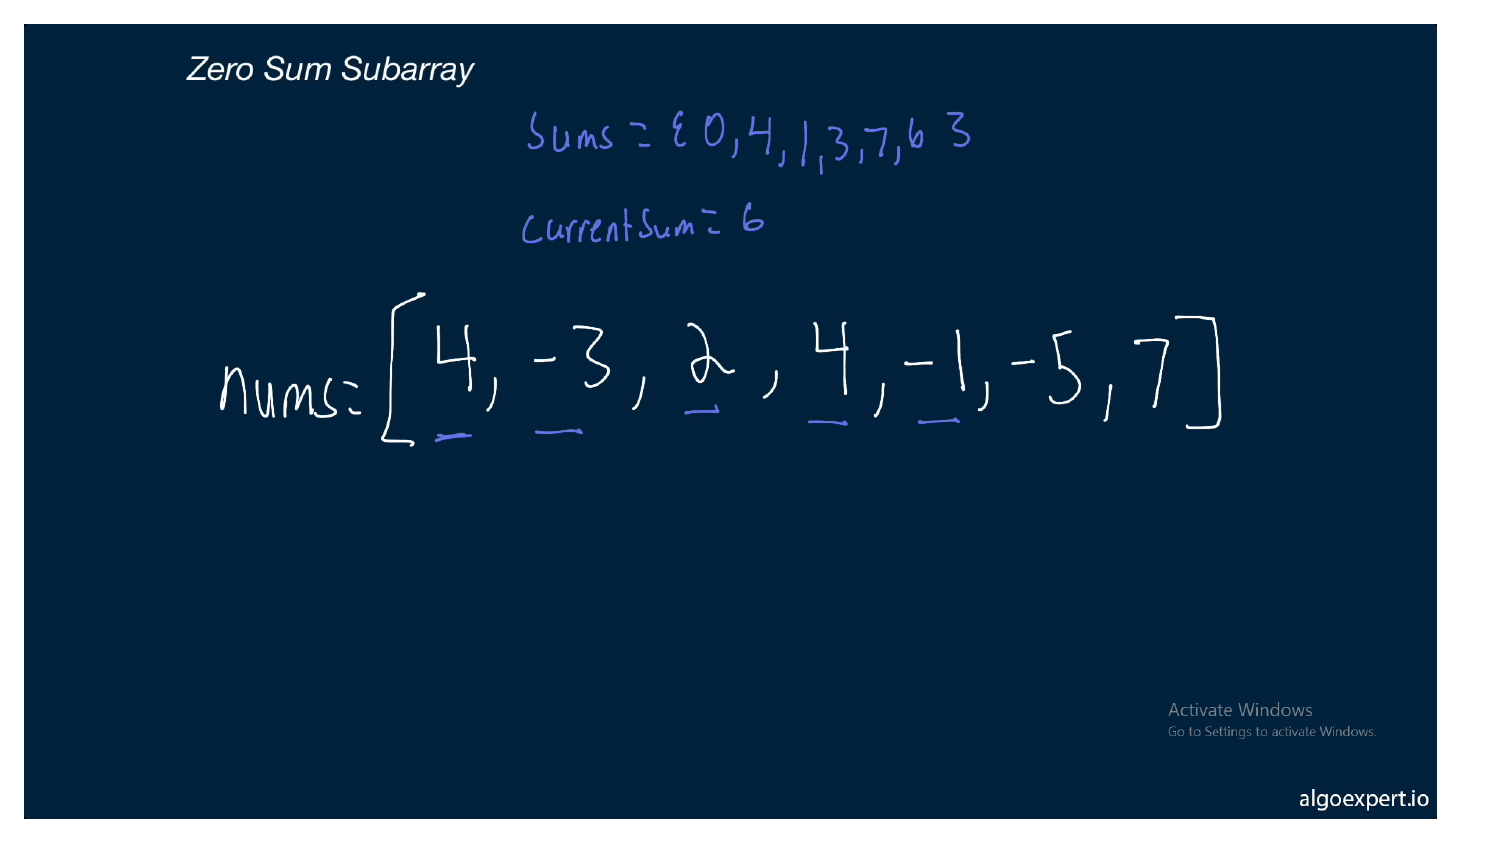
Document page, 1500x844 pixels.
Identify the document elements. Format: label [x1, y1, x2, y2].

picture [24, 24, 1437, 819]
